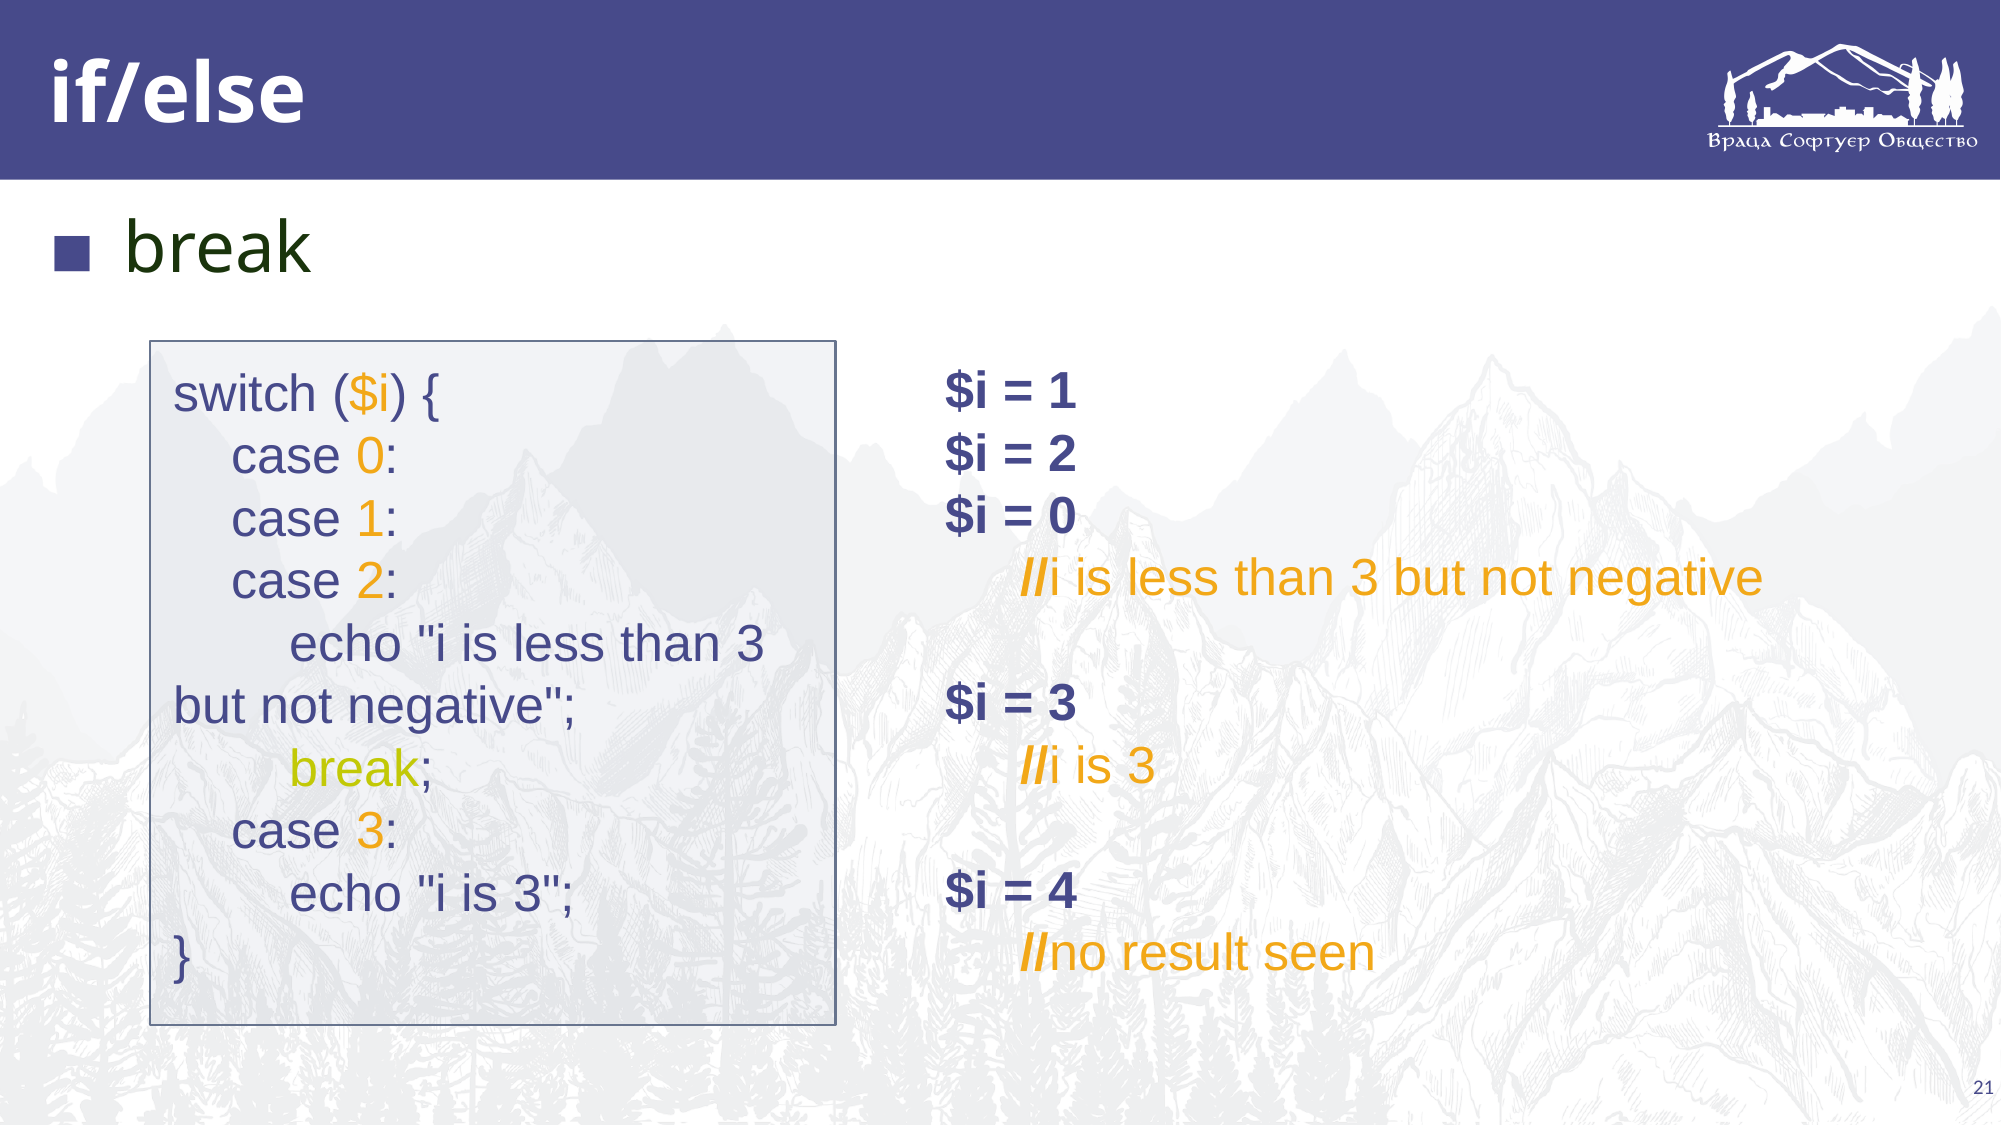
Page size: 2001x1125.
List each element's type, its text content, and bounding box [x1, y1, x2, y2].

list break [31, 196, 1970, 1050]
title if/else [31, 16, 1591, 162]
text_box $i = 1 $i = 2 $i = 0 //i is less than 3 but not negative $i = 3 //i is 3 $i = 4 //no result seen [930, 341, 1820, 1025]
text_box switch ($i) { case 0: case 1: case 2: echo "i is less than 3 but not negative"; break; case 3: echo "i is 3"; } [149, 341, 836, 1025]
picture [1703, 19, 1981, 165]
slide_number 21 [1929, 1070, 2000, 1103]
